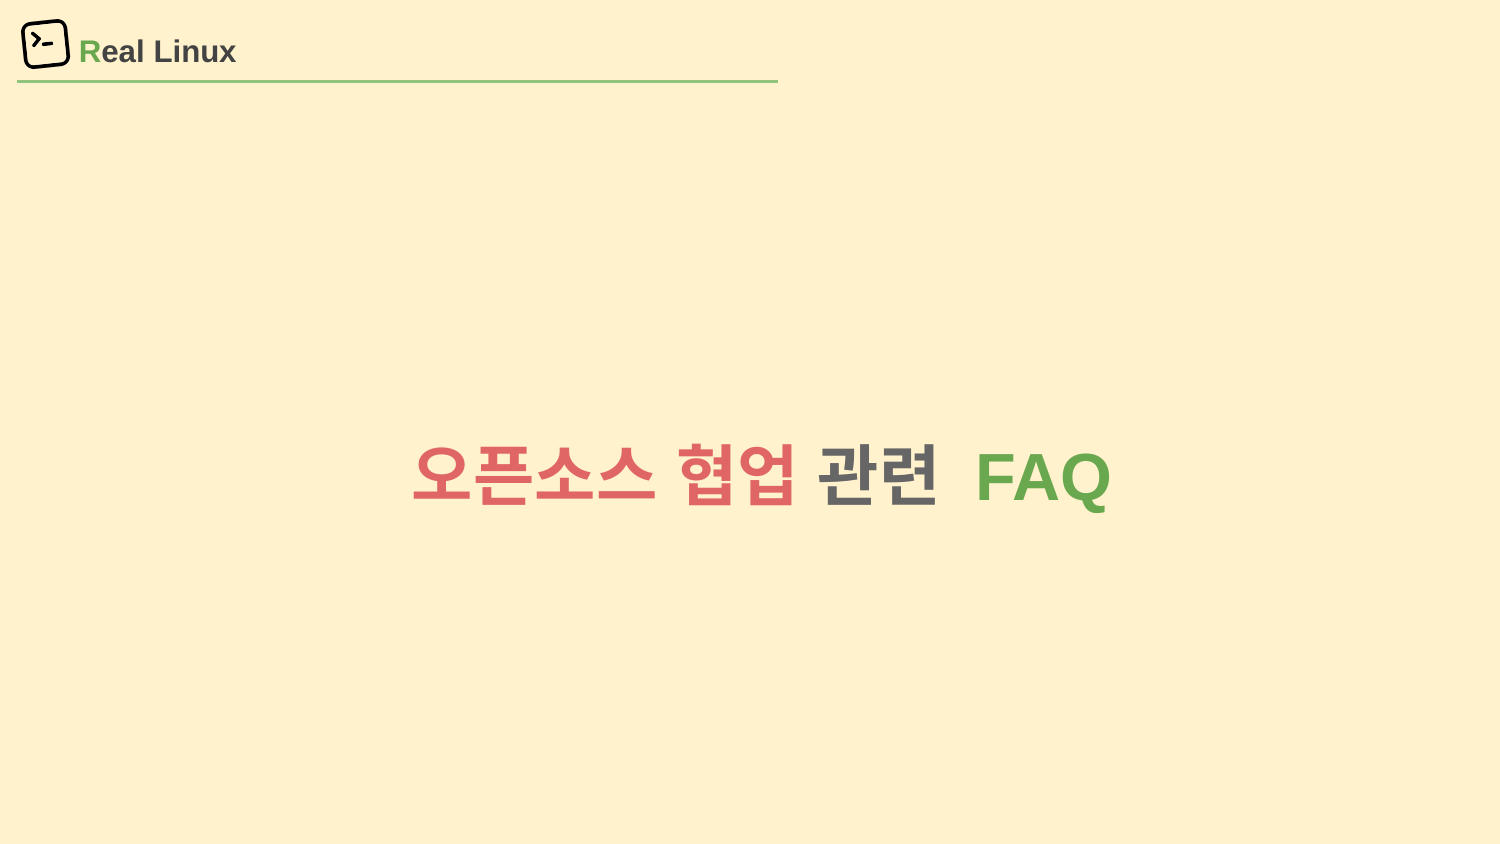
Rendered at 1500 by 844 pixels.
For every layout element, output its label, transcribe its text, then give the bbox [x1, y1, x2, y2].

text_box Real Linux [63, 16, 272, 80]
text_box 오픈소스 협업 관련 FAQ [0, 378, 1500, 468]
picture [21, 18, 71, 70]
